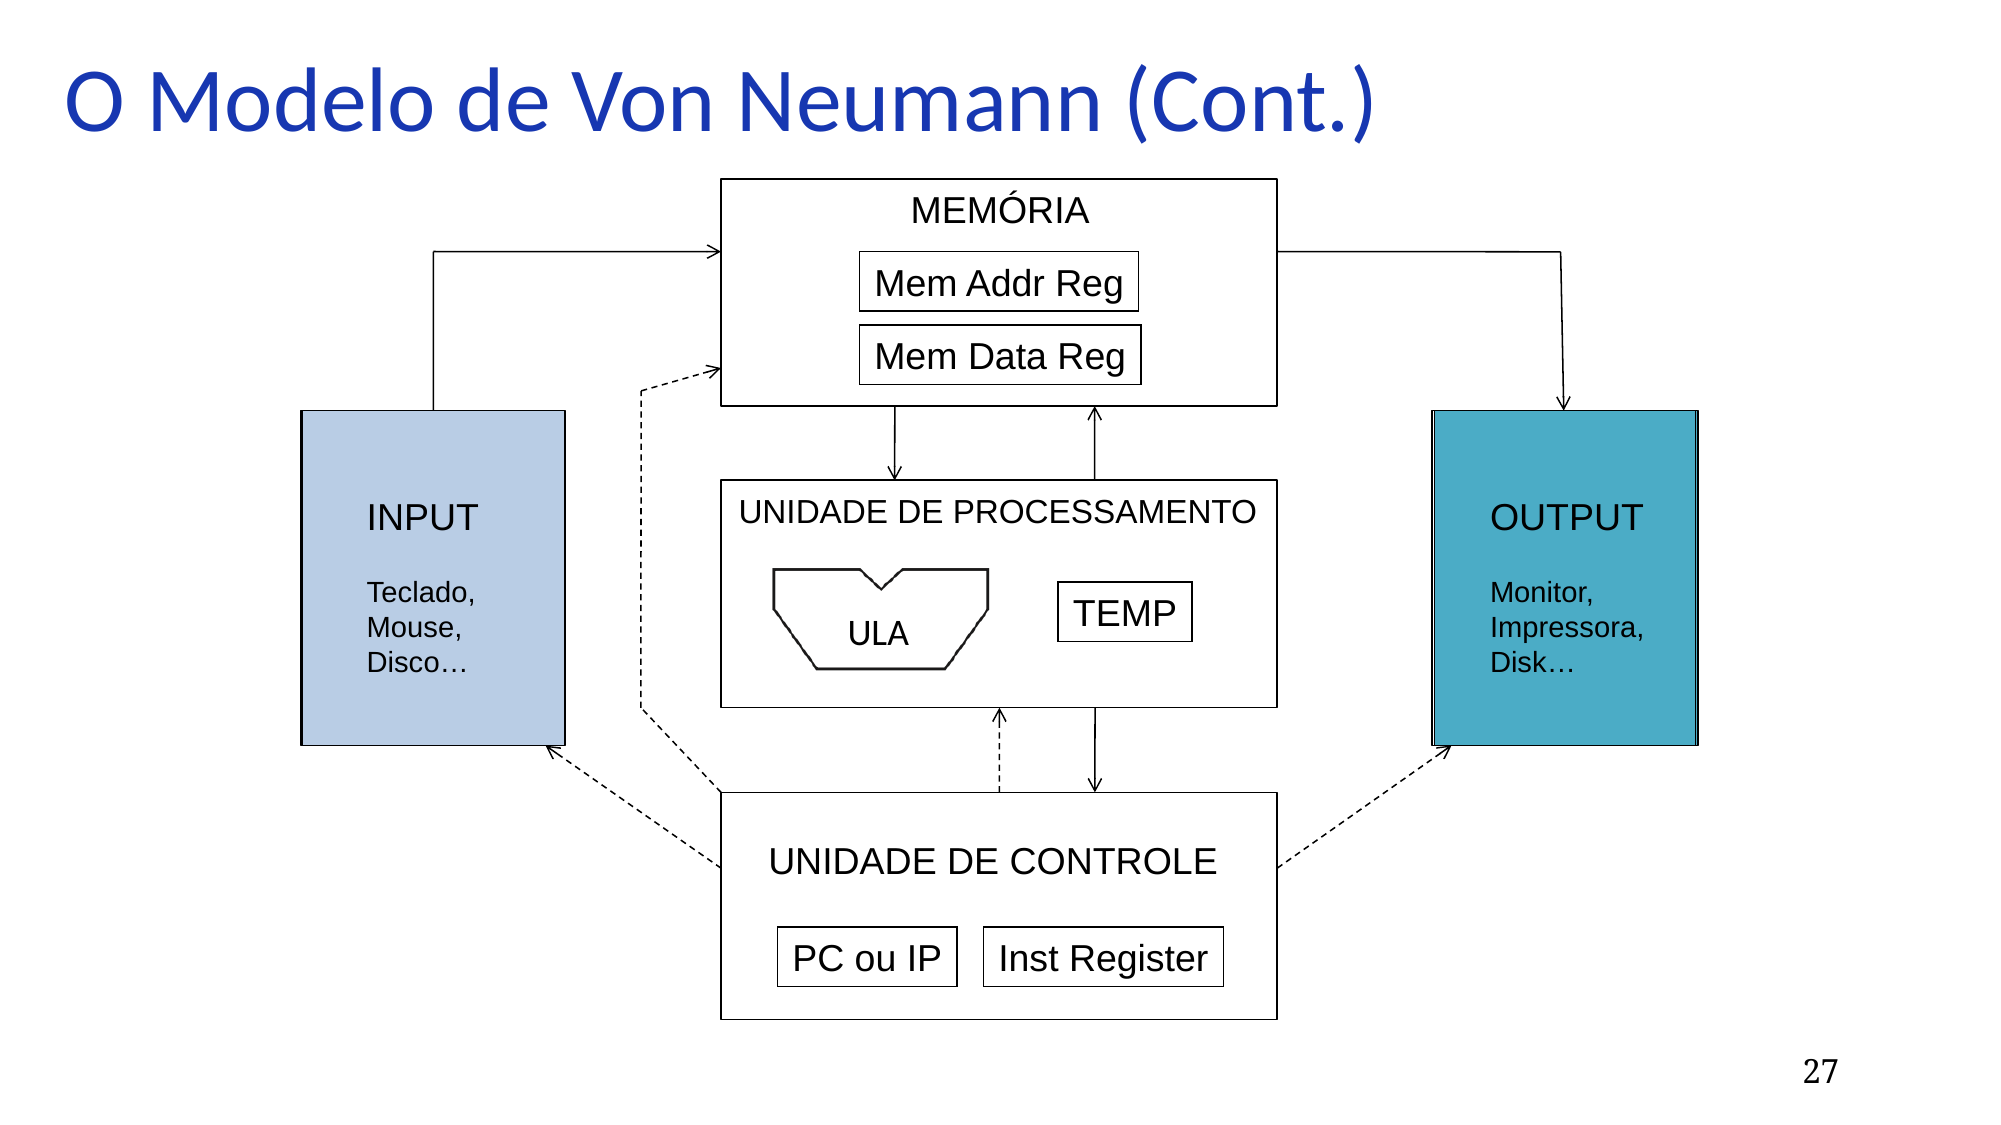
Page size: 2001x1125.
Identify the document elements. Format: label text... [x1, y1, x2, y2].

text_box UNIDADE DE PROCESSAMENTO [723, 483, 1273, 538]
text_box PC ou IP [777, 926, 958, 987]
text_box [721, 480, 1278, 708]
text_box [1087, 707, 1103, 793]
text_box [1087, 406, 1102, 481]
text_box TEMP [1058, 581, 1193, 642]
text_box [721, 178, 1278, 406]
text_box [433, 244, 722, 259]
text_box [545, 745, 722, 869]
title O Modelo de Von Neumann (Cont.) [50, 24, 1938, 166]
text_box [1556, 251, 1571, 411]
text_box UNIDADE DE CONTROLE [753, 829, 1234, 890]
text_box [887, 406, 902, 481]
text_box [992, 707, 1007, 793]
text_box Inst Register [983, 926, 1224, 987]
picture [750, 549, 1006, 678]
text_box Mem Data Reg [859, 324, 1142, 385]
text_box [301, 410, 565, 746]
text_box Mem Addr Reg [859, 251, 1139, 312]
text_box [641, 364, 722, 391]
text_box [721, 792, 1278, 1020]
slide_number <número> [1787, 1042, 1900, 1103]
text_box MEMÓRIA [895, 178, 1105, 239]
text_box [1431, 410, 1696, 746]
text_box [1277, 745, 1452, 869]
text_box INPUT Teclado, Mouse, Disco… [351, 485, 495, 686]
text_box OUTPUT Monitor, Impressora, Disk… [1475, 485, 1668, 686]
